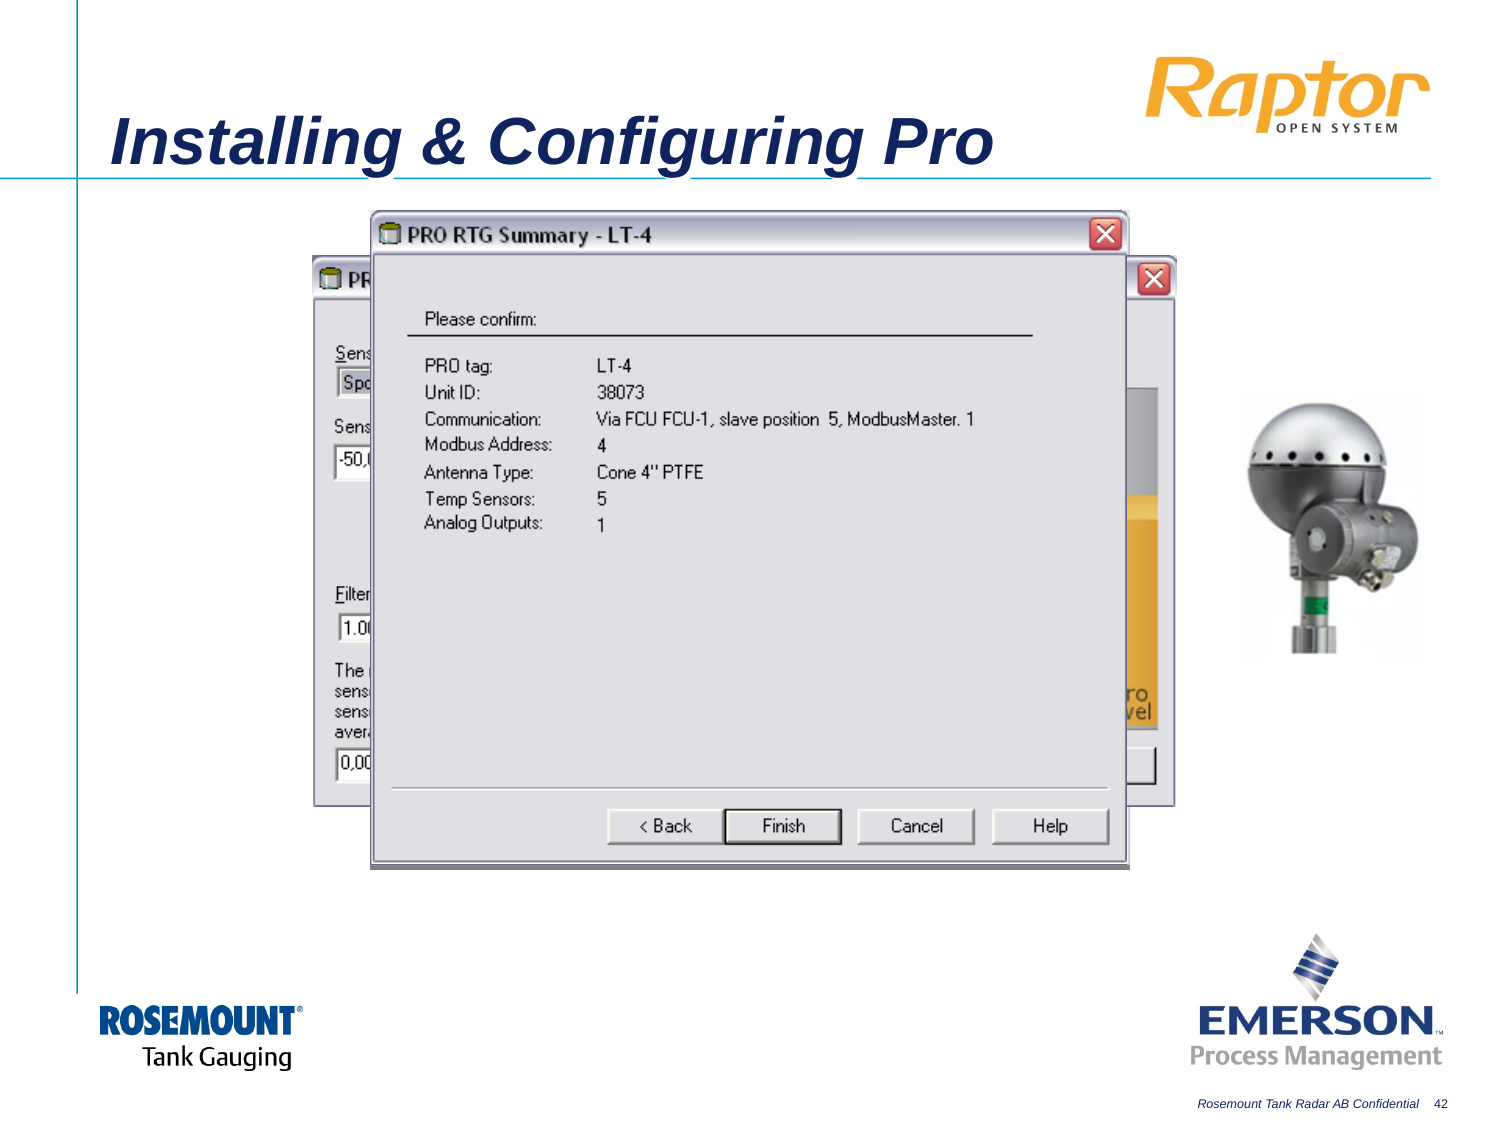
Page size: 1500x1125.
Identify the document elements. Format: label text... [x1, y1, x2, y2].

title Installing & Configuring Pro [95, 66, 1342, 186]
picture [312, 209, 1178, 866]
picture [1139, 54, 1436, 135]
slide_number 42 [1412, 1095, 1449, 1109]
picture [1173, 905, 1461, 1098]
picture [100, 1005, 303, 1071]
picture [1234, 385, 1429, 666]
